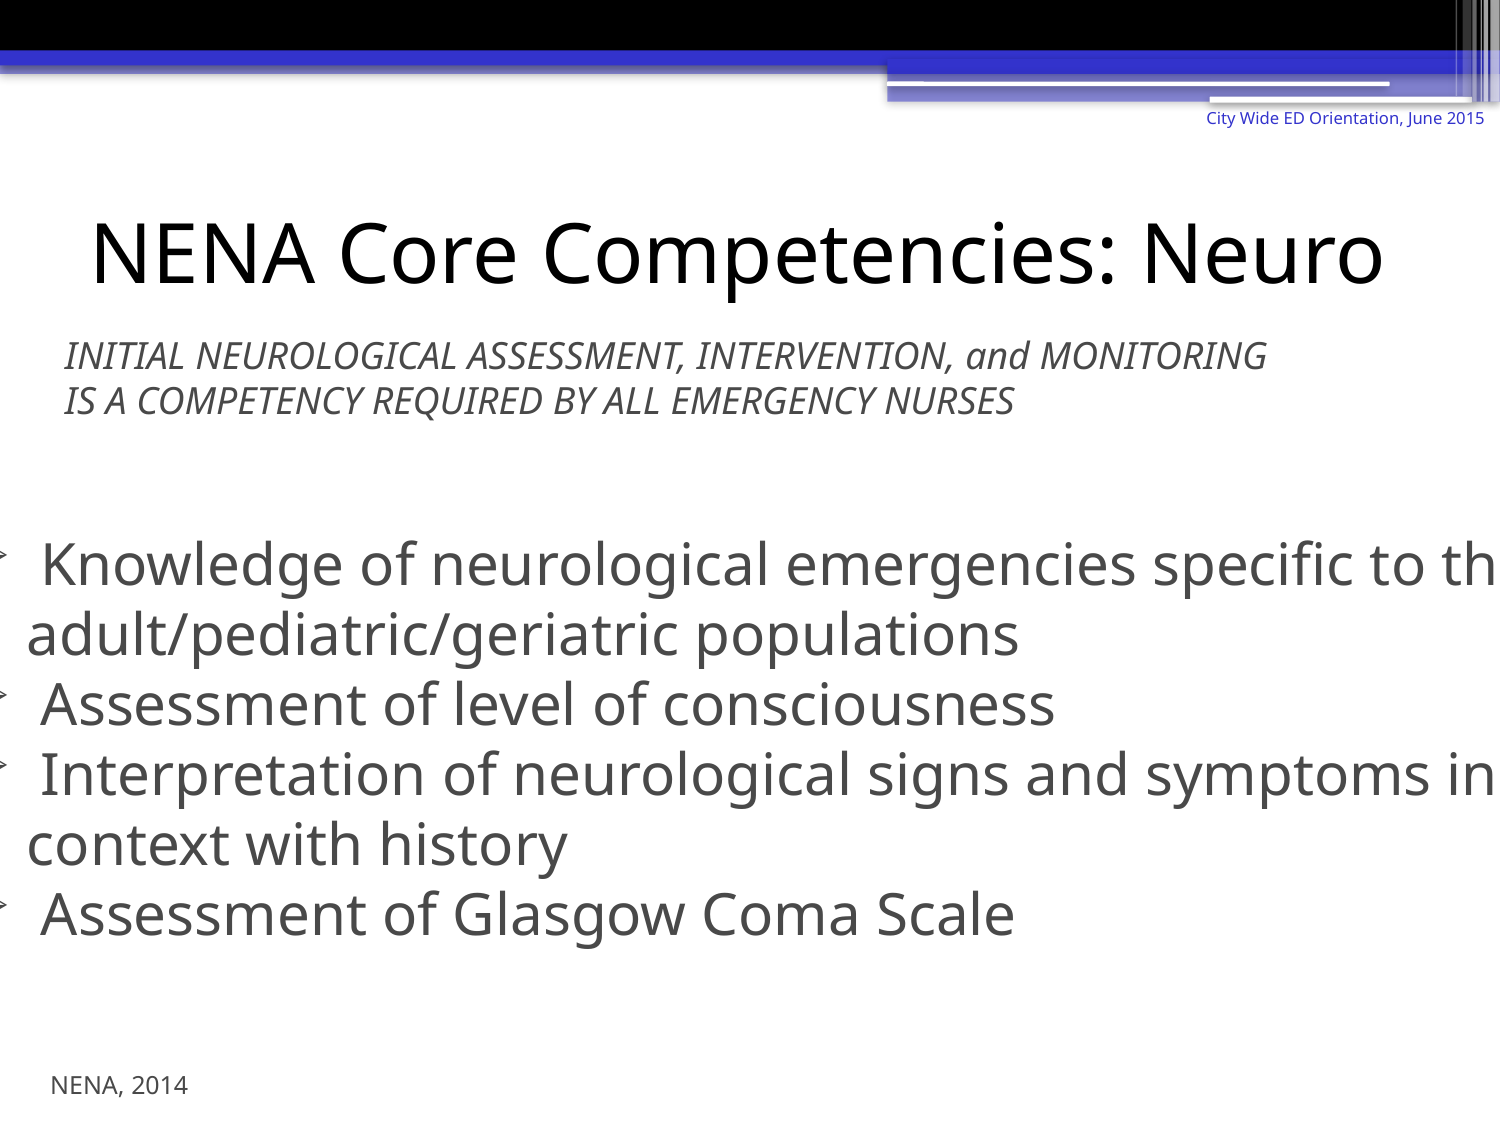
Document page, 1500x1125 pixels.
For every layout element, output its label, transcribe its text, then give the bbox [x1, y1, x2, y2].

text_box NENA, 2014 [35, 1062, 204, 1108]
text_box INITIAL NEUROLOGICAL ASSESSMENT, INTERVENTION, and MONITORING IS A COMPETENCY REQUIRED BY ALL EMERGENCY NURSES [49, 324, 1463, 430]
text_box Knowledge of neurological emergencies specific to the adult/pediatric/geriatric populations Assessment of level of consciousness Interpretation of neurological signs and symptoms in context with history Assessment of Glasgow Coma Scale [0, 449, 1500, 1025]
footer City Wide ED Orientation, June 2015 [862, 100, 1500, 176]
title NENA Core Competencies: Neuro [75, 162, 1425, 324]
